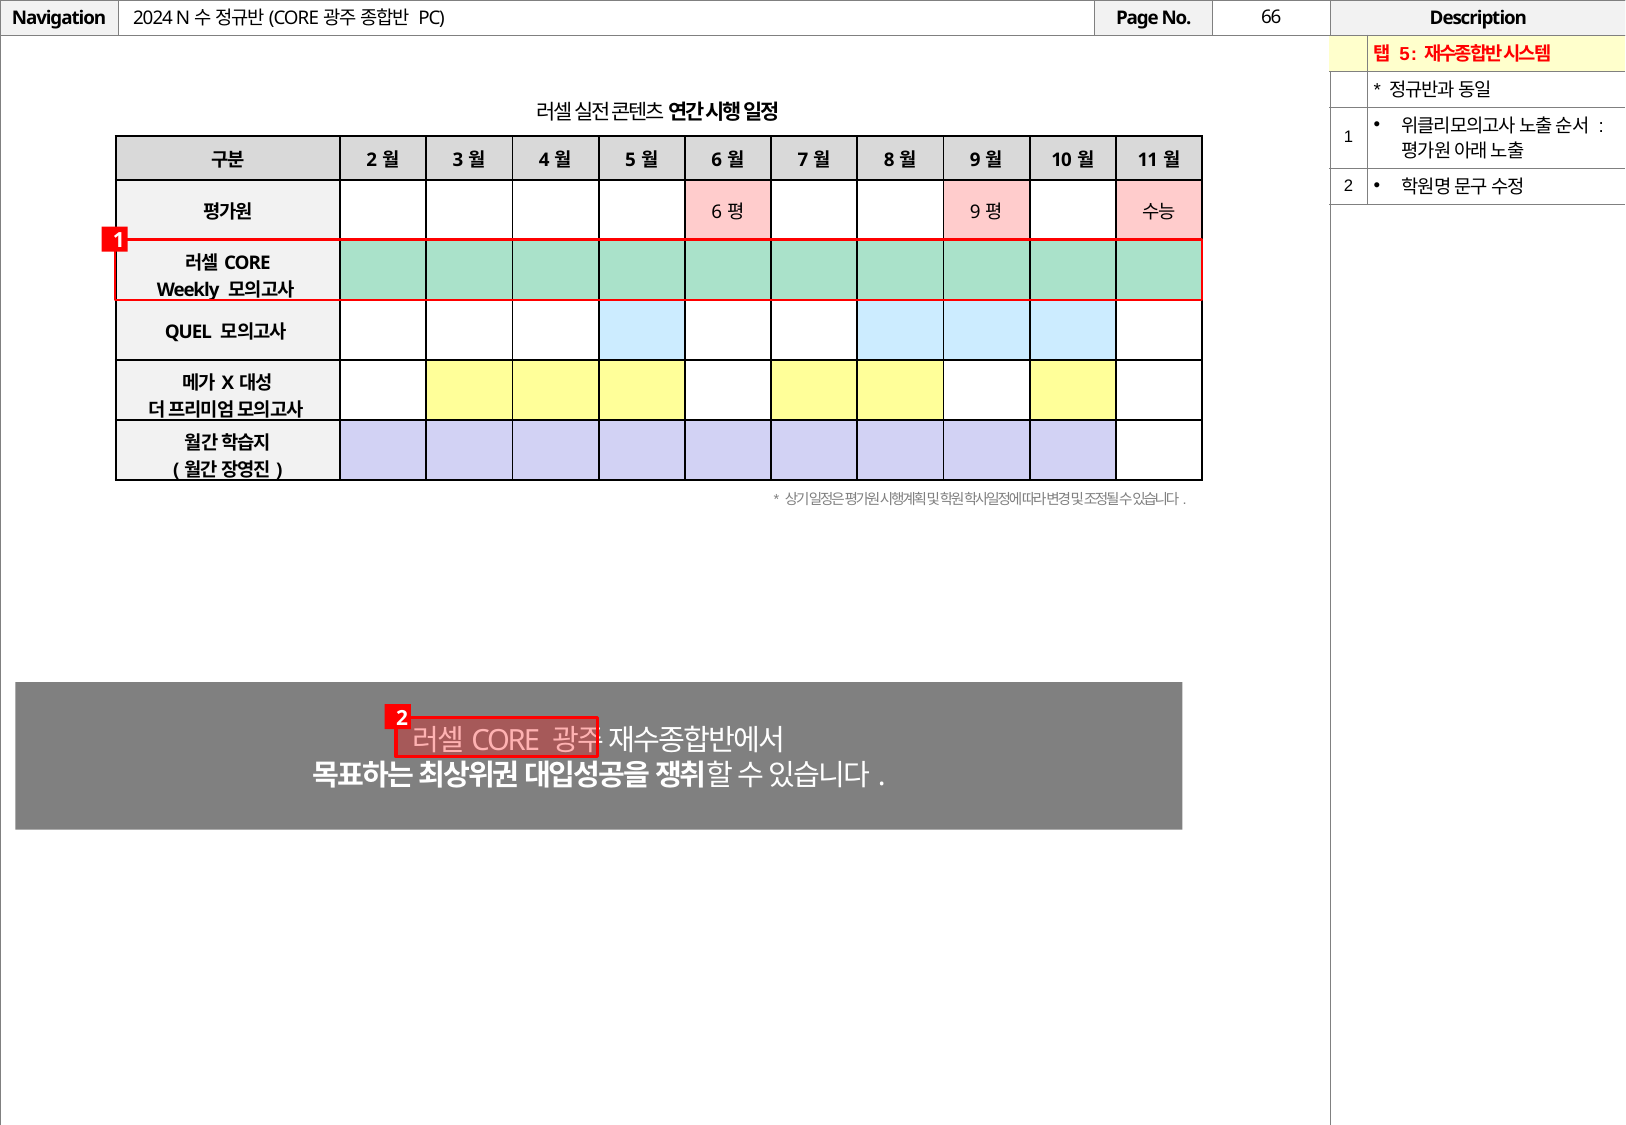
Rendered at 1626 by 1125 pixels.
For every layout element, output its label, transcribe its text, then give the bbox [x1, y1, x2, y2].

table_cell [1031, 181, 1115, 237]
table_cell 2 [1329, 169, 1367, 204]
table_cell [686, 302, 770, 359]
table_cell 9평 [944, 181, 1029, 237]
text_box 러셀CORE 광주 재수종합반에서 목표하는 최상위권 대입성공을 쟁취할 수 있습니다. [15, 682, 1183, 830]
table_cell [341, 181, 425, 237]
table_cell [600, 302, 684, 359]
table_header 8월 [858, 137, 943, 179]
table_header 3월 [427, 137, 512, 179]
table_cell [858, 361, 943, 419]
table_cell [858, 421, 943, 479]
table_cell 위클리모의고사 노출 순서 : 평가원 아래 노출 [1368, 108, 1625, 168]
table_cell * 정규반과 동일 [1368, 72, 1625, 107]
table_cell [427, 421, 512, 479]
table_cell [1031, 361, 1115, 419]
table_header 5월 [600, 137, 684, 179]
table_header 4월 [513, 137, 598, 179]
table_cell [341, 421, 425, 479]
table_cell [513, 181, 598, 237]
table_cell [513, 421, 598, 479]
table_cell 메가X대성 더 프리미엄 모의고사 [117, 361, 339, 419]
table_cell [686, 421, 770, 479]
table_cell [858, 302, 943, 359]
table_cell 학원명 문구 수정 [1368, 169, 1625, 204]
text_box 러셀 실전 콘텐츠 연간 시행 일정 [114, 91, 1202, 132]
table_cell [513, 302, 598, 359]
table_cell [427, 361, 512, 419]
table_cell [427, 181, 512, 237]
table_header 9월 [944, 137, 1029, 179]
text_box [113, 237, 1204, 302]
table_cell [1117, 421, 1201, 479]
table_cell [341, 302, 425, 359]
table_cell [686, 361, 770, 419]
table_cell [858, 181, 943, 237]
table_cell [772, 302, 856, 359]
table_cell [944, 361, 1029, 419]
text_box * 상기 일정은 평가원 시행계획 및 학원 학사일정에 따라 변경 및 조정될 수 있습니다. [115, 482, 1202, 515]
table_cell [944, 302, 1029, 359]
table_cell [772, 181, 856, 237]
table_cell [1329, 72, 1367, 107]
table_cell 6평 [686, 181, 770, 237]
table_cell [600, 361, 684, 419]
table_cell [1117, 302, 1201, 359]
text_box 1 [99, 225, 130, 254]
table_cell [341, 361, 425, 419]
table_cell 월간 학습지 (월간 장영진) [117, 421, 339, 479]
table_cell [772, 361, 856, 419]
table_cell [600, 421, 684, 479]
table_header 2월 [341, 137, 425, 179]
table_cell 1 [1329, 108, 1367, 168]
table_header 11월 [1117, 137, 1201, 179]
table_cell 평가원 [117, 181, 339, 237]
title 2024 N수 정규반(CORE광주 종합반 PC) [117, 0, 1092, 36]
table_cell QUEL 모의고사 [117, 302, 339, 359]
table_cell [1031, 302, 1115, 359]
table_header 10월 [1031, 137, 1115, 179]
table_cell [772, 421, 856, 479]
table_cell [513, 361, 598, 419]
table_cell [1117, 361, 1201, 419]
text_box [395, 717, 598, 757]
text_box 2 [383, 702, 413, 731]
table_cell [600, 181, 684, 237]
table_cell [944, 421, 1029, 479]
table_header 구분 [117, 137, 339, 179]
table_header 6월 [686, 137, 770, 179]
table_cell [1031, 421, 1115, 479]
table_cell 수능 [1117, 181, 1201, 237]
table_cell [427, 302, 512, 359]
table_header 7월 [772, 137, 856, 179]
table_header 탭 5 : 재수종합반 시스템 [1368, 36, 1625, 71]
table_header [1329, 36, 1367, 71]
